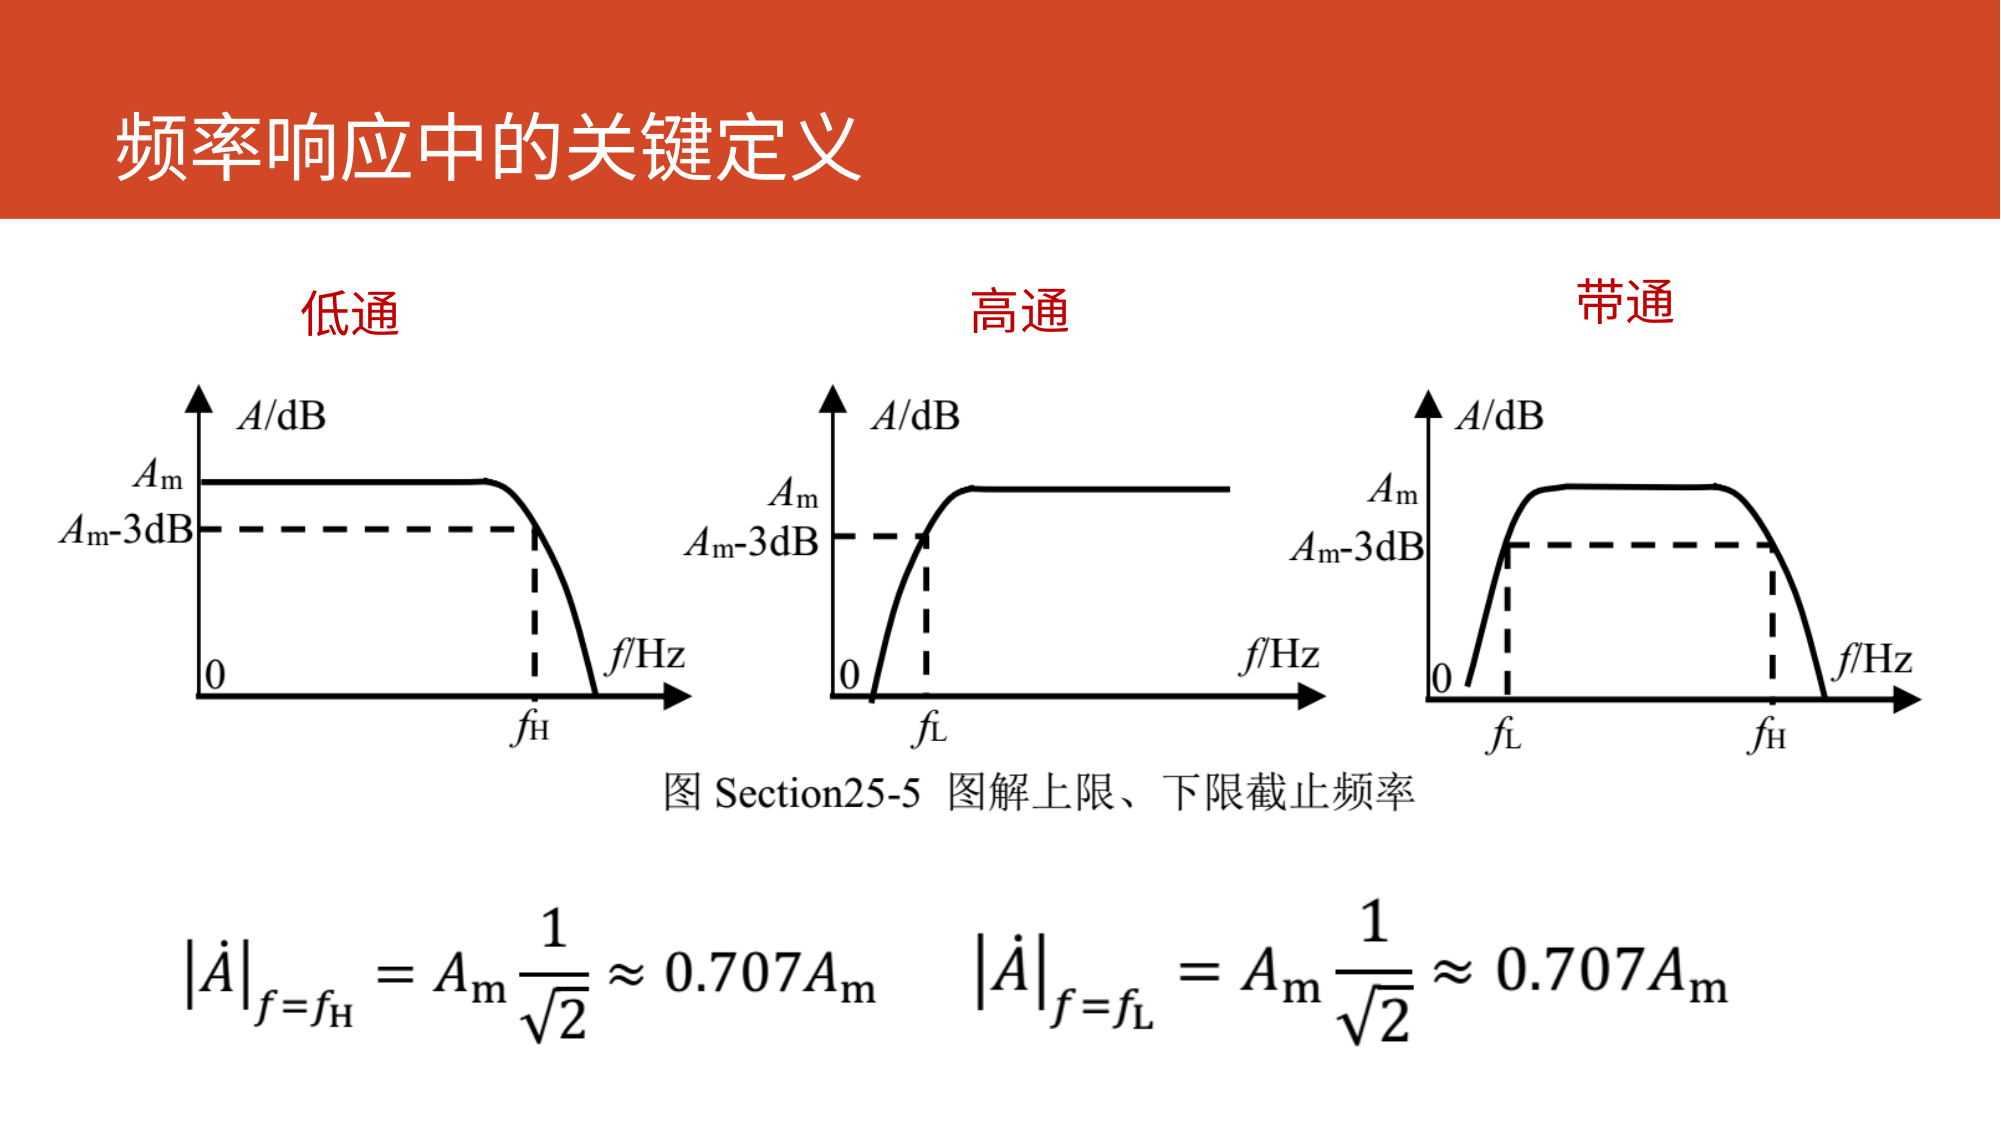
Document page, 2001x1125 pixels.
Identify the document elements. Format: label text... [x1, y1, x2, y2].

picture [168, 891, 894, 1063]
text_box 带通 [1560, 233, 1752, 349]
title 频率响应中的关键定义 [99, 0, 1863, 199]
list 低通 [285, 245, 477, 361]
picture [48, 362, 1955, 832]
picture [954, 887, 1752, 1063]
text_box 高通 [954, 241, 1147, 358]
